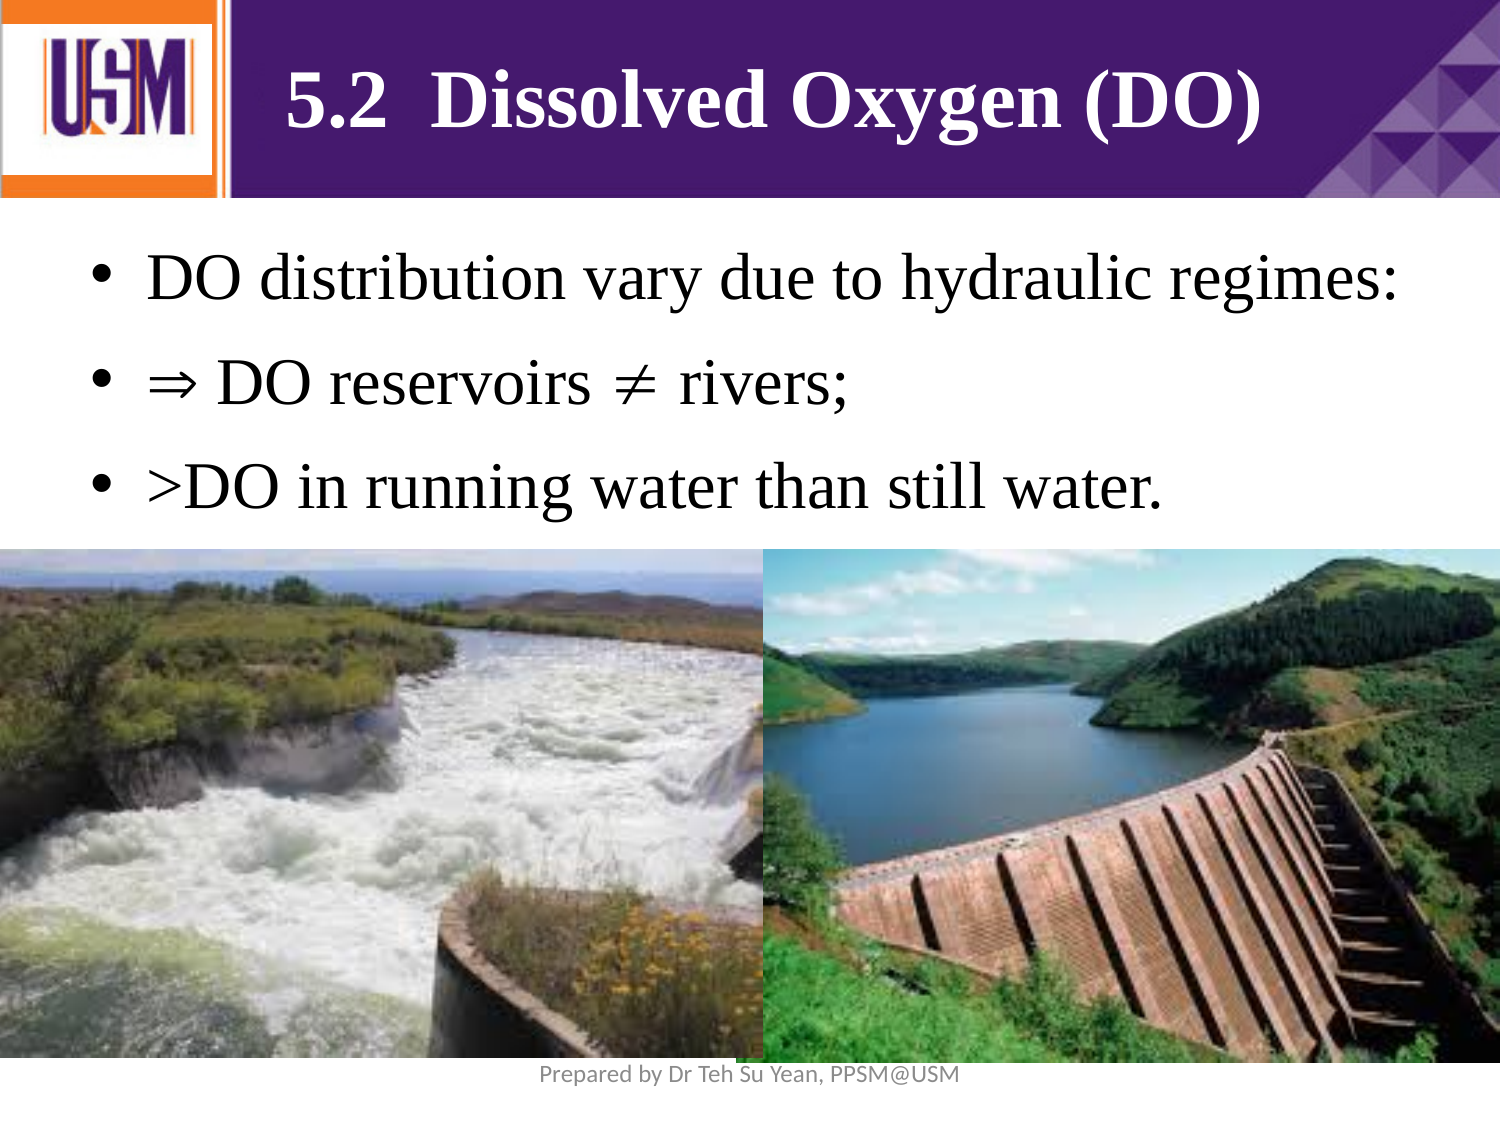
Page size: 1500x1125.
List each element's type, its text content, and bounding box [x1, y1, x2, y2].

picture [0, 549, 1500, 1063]
footer Prepared by Dr Teh Su Yean, PPSM@USM [512, 1066, 988, 1103]
picture [0, 0, 1500, 198]
list DO distribution vary due to hydraulic regimes:  DO reservoirs  rivers; >DO in running water than still water. [75, 224, 1425, 548]
